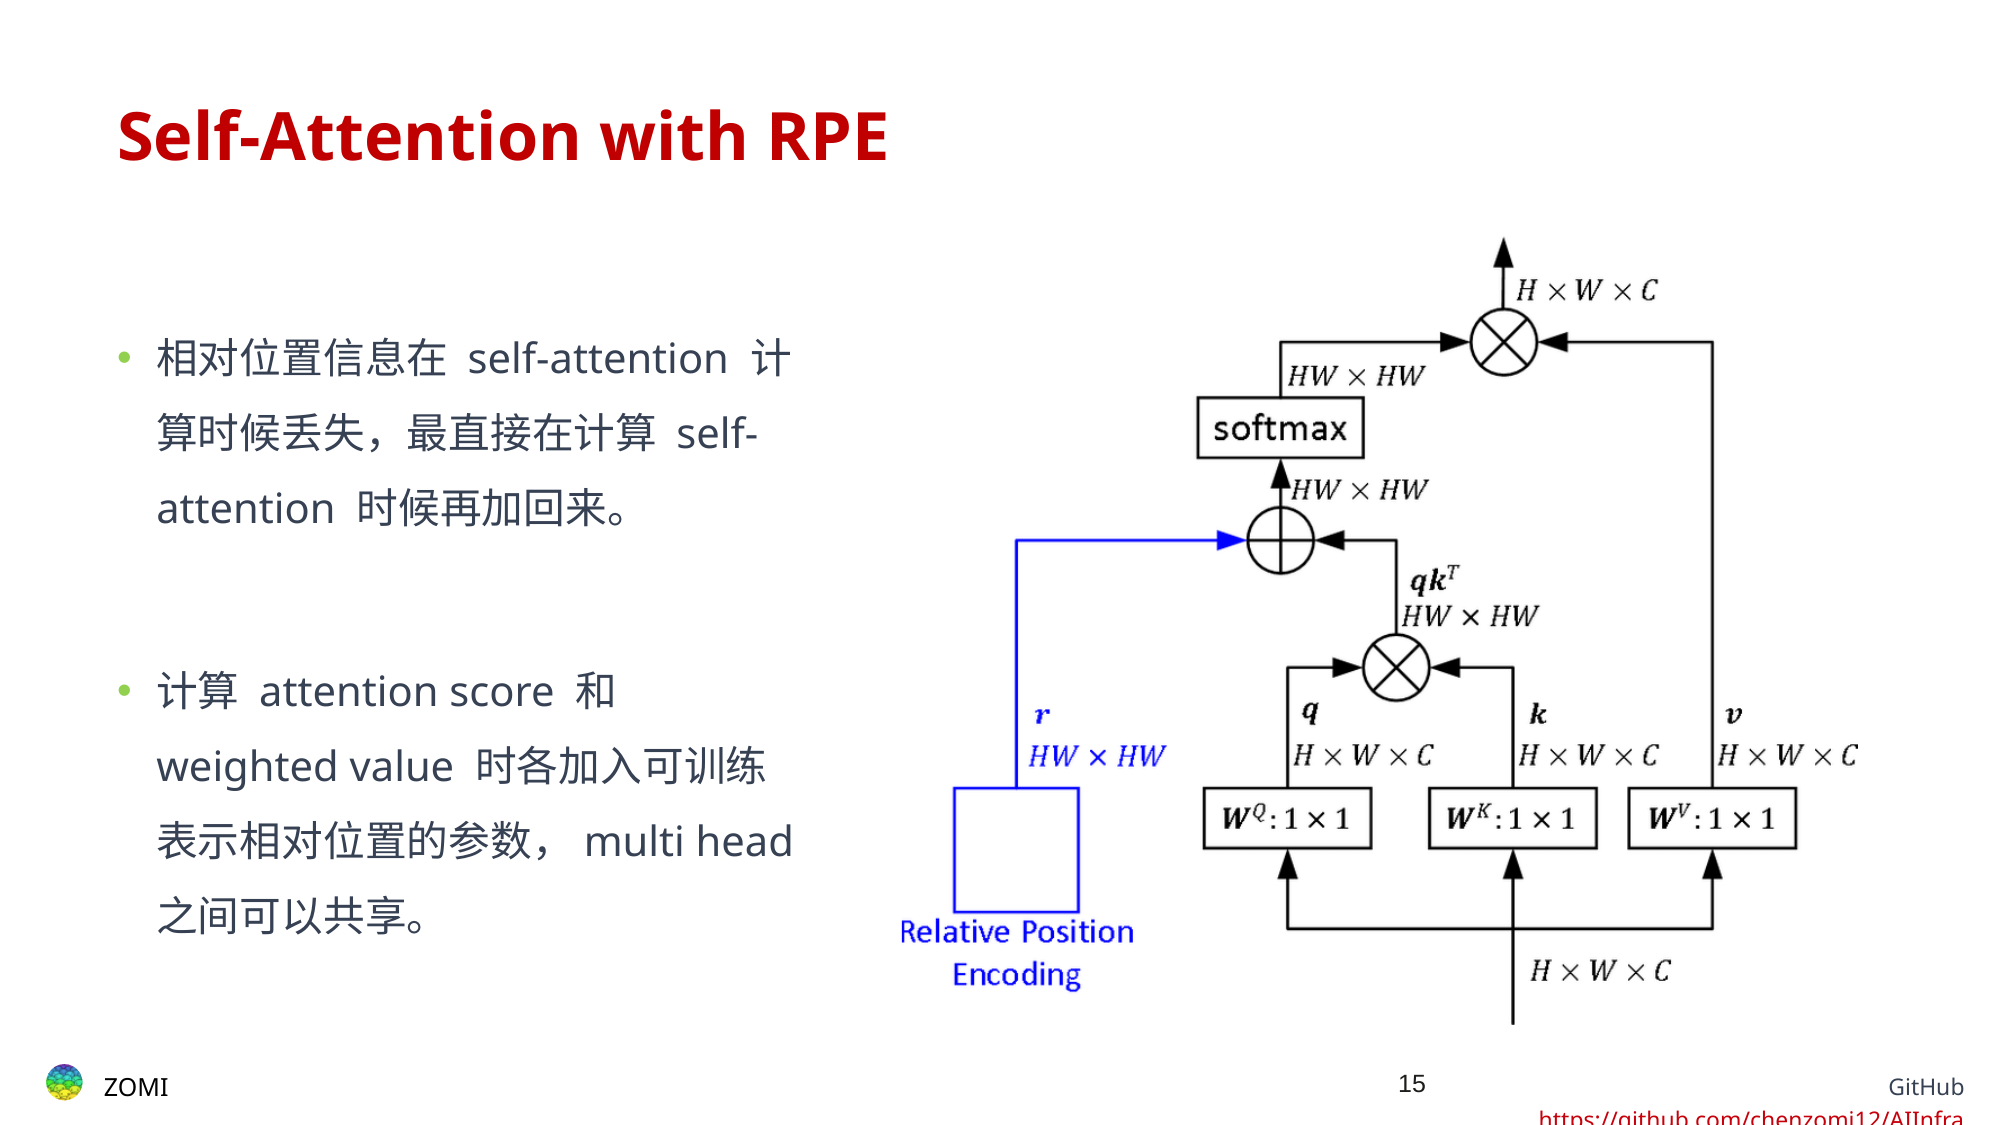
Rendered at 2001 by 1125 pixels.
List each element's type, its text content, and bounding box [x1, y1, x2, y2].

picture [47, 1065, 82, 1100]
list 相对位置信息在 self-attention 计算时候丢失，最直接在计算 self-attention 时候再加回来。 计算 attention score 和 weighted value 时各加入可训练表示相对位置的参数，multi head之间可以共享。 [102, 204, 821, 1043]
title Self-Attention with RPE [102, 85, 1901, 183]
picture [901, 232, 1859, 1025]
